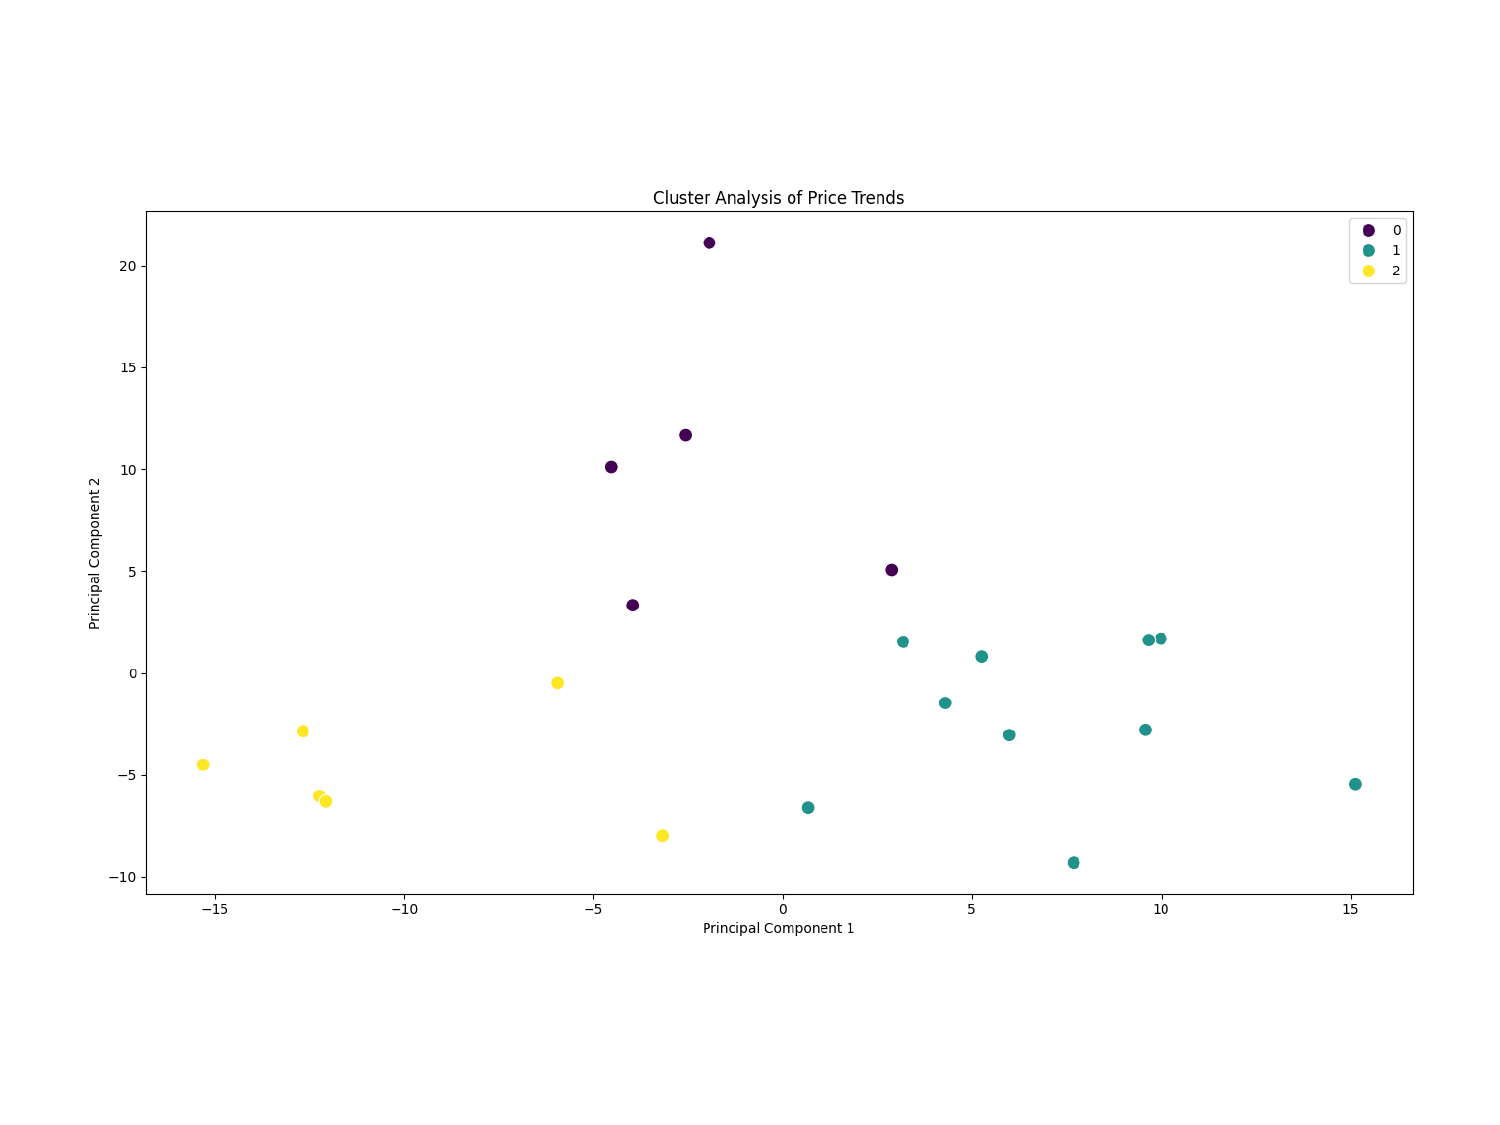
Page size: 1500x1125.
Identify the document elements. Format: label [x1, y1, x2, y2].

picture [78, 179, 1422, 946]
